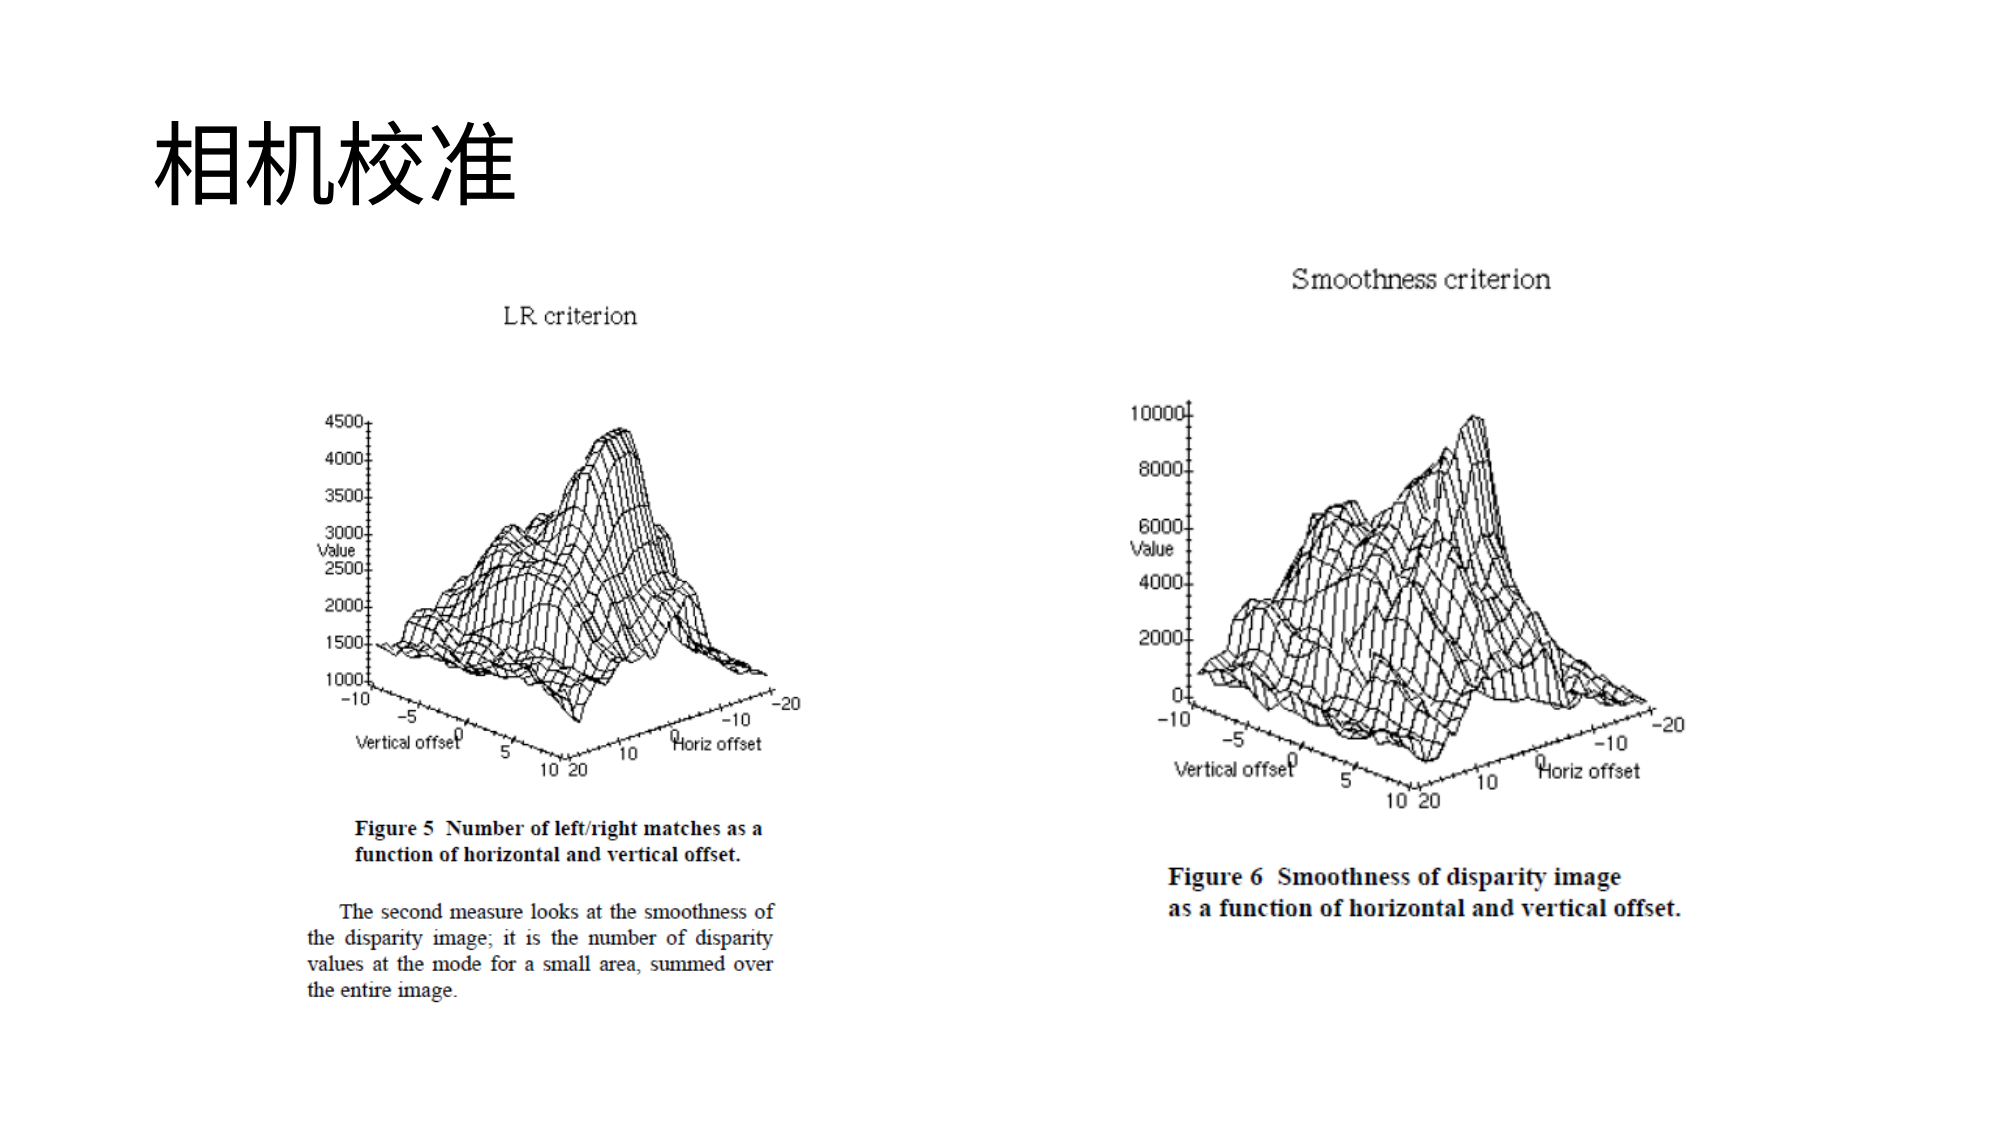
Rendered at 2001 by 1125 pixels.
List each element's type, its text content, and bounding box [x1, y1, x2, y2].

picture [1076, 253, 1712, 940]
picture [248, 255, 811, 1014]
title 相机校准 [137, 59, 1863, 278]
